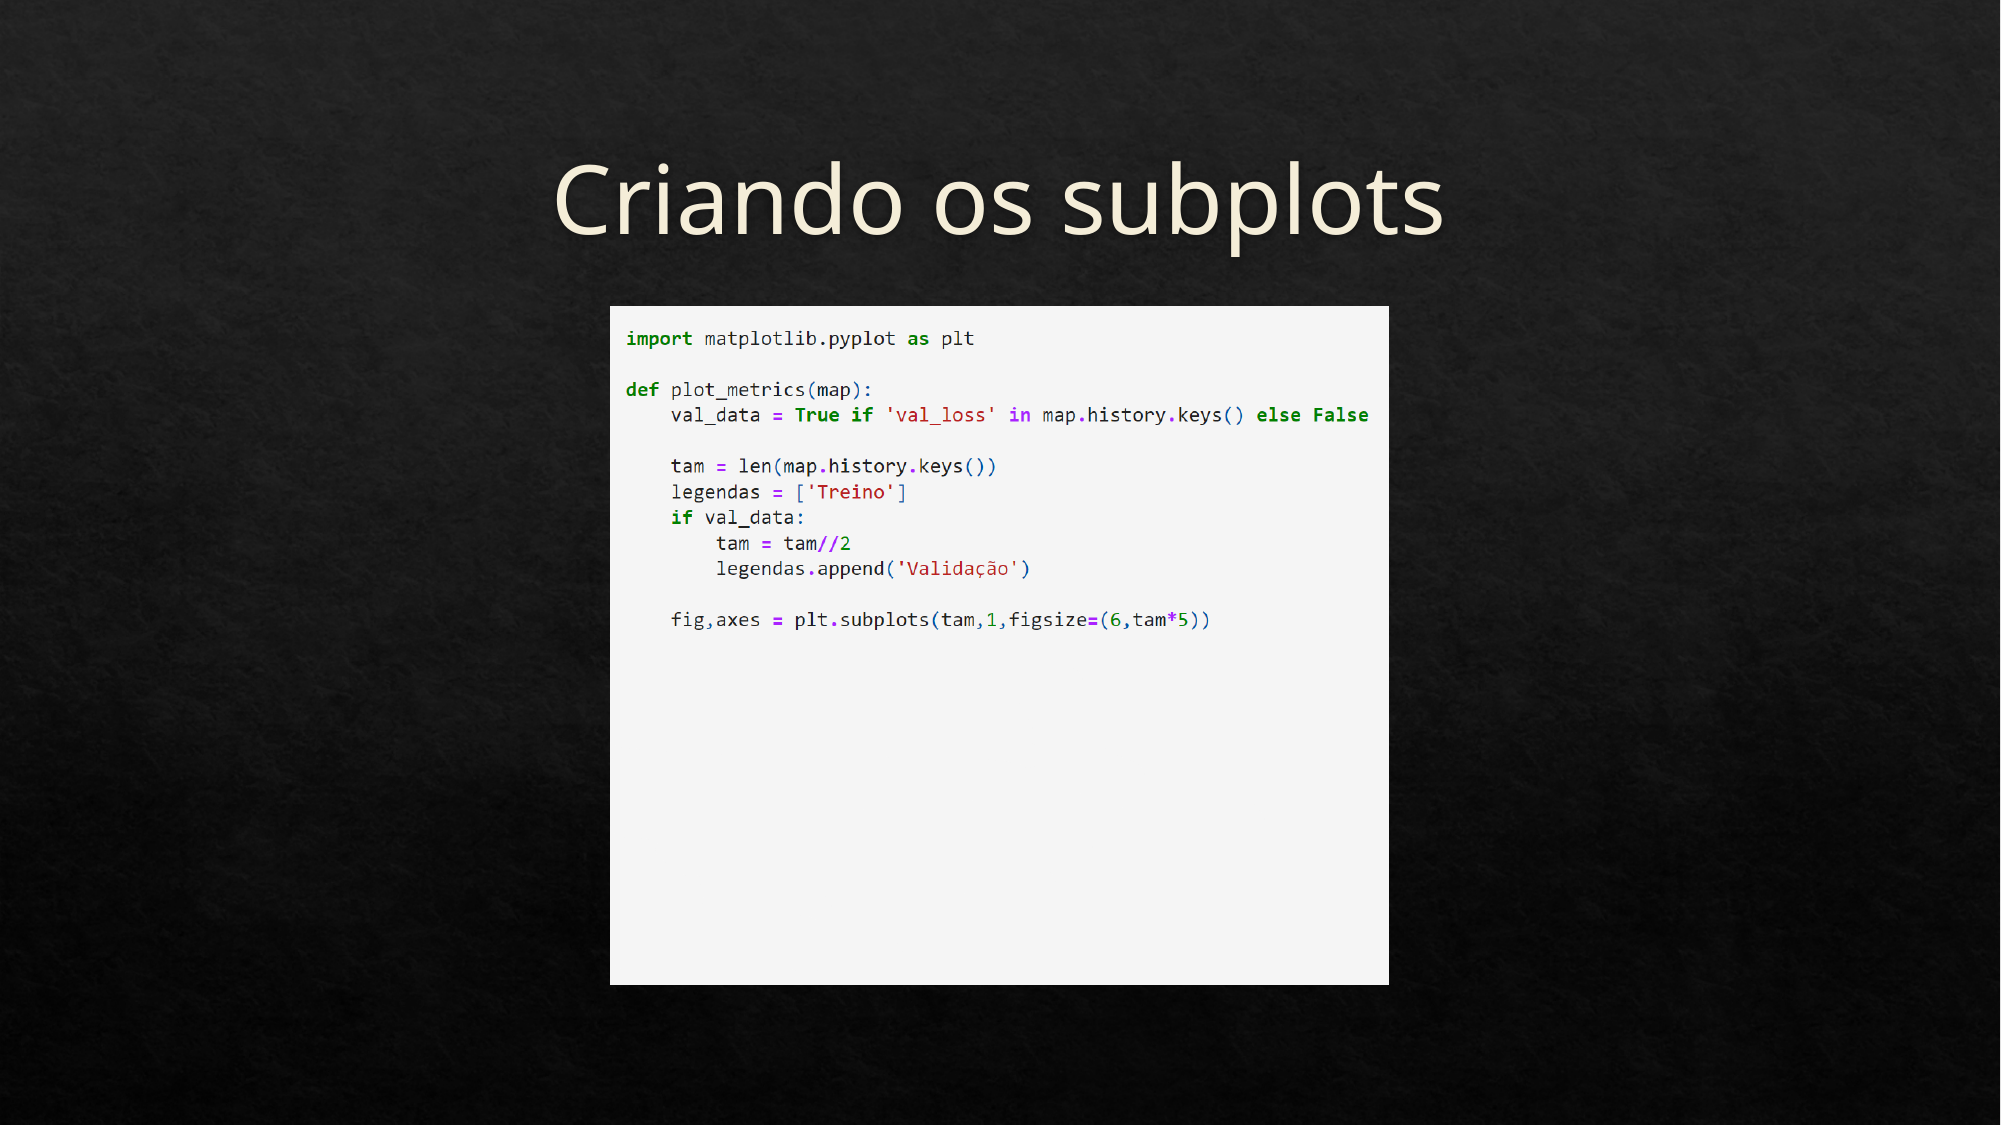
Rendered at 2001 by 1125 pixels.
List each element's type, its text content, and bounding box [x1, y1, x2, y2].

picture [0, 0, 2001, 1125]
title Criando os subplots [149, 99, 1849, 307]
